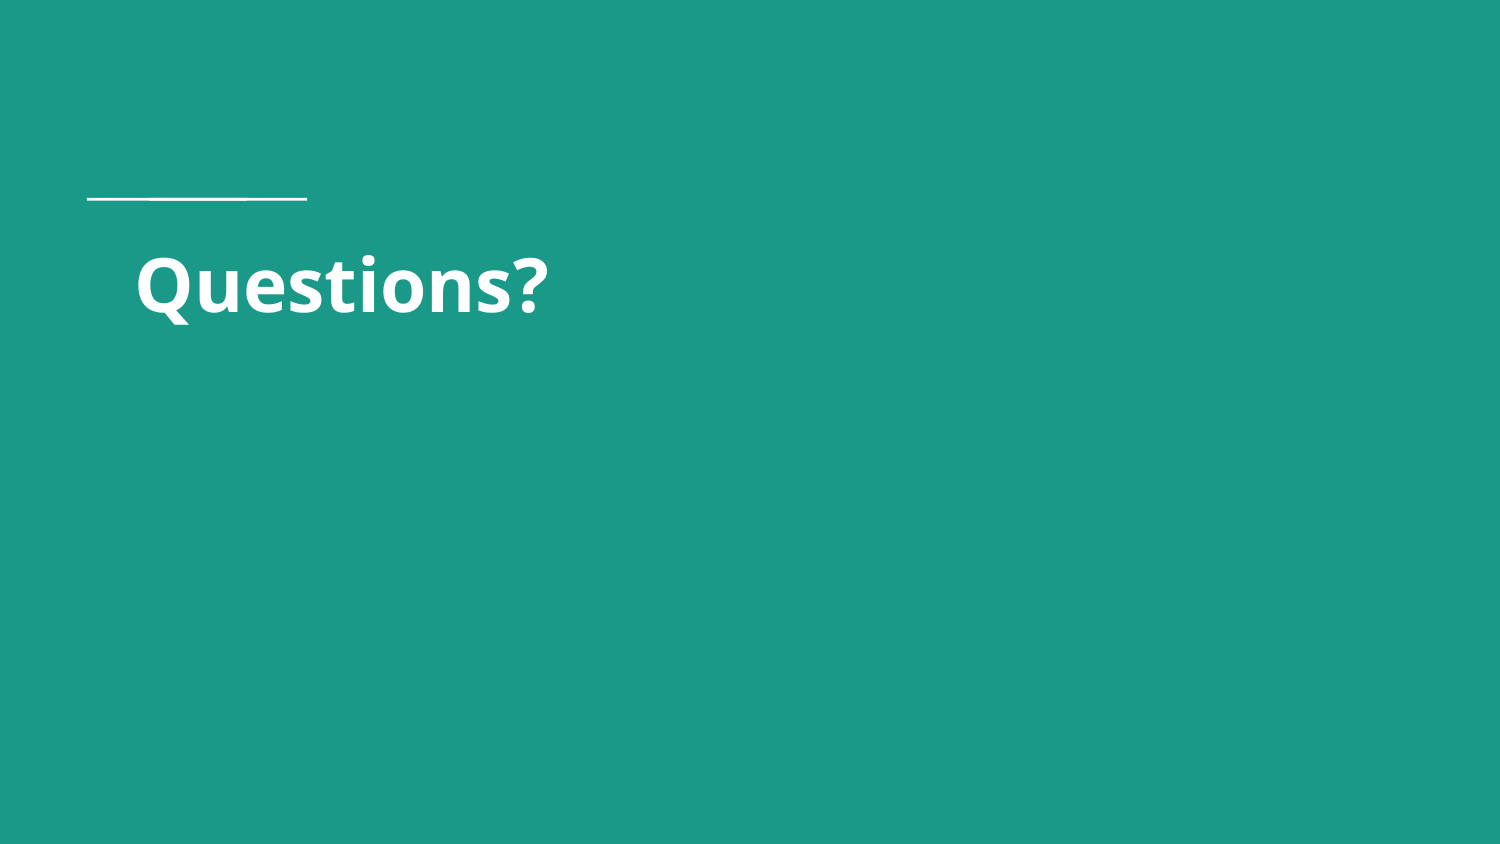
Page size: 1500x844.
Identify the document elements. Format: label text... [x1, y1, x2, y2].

title Questions? [119, 216, 1381, 466]
